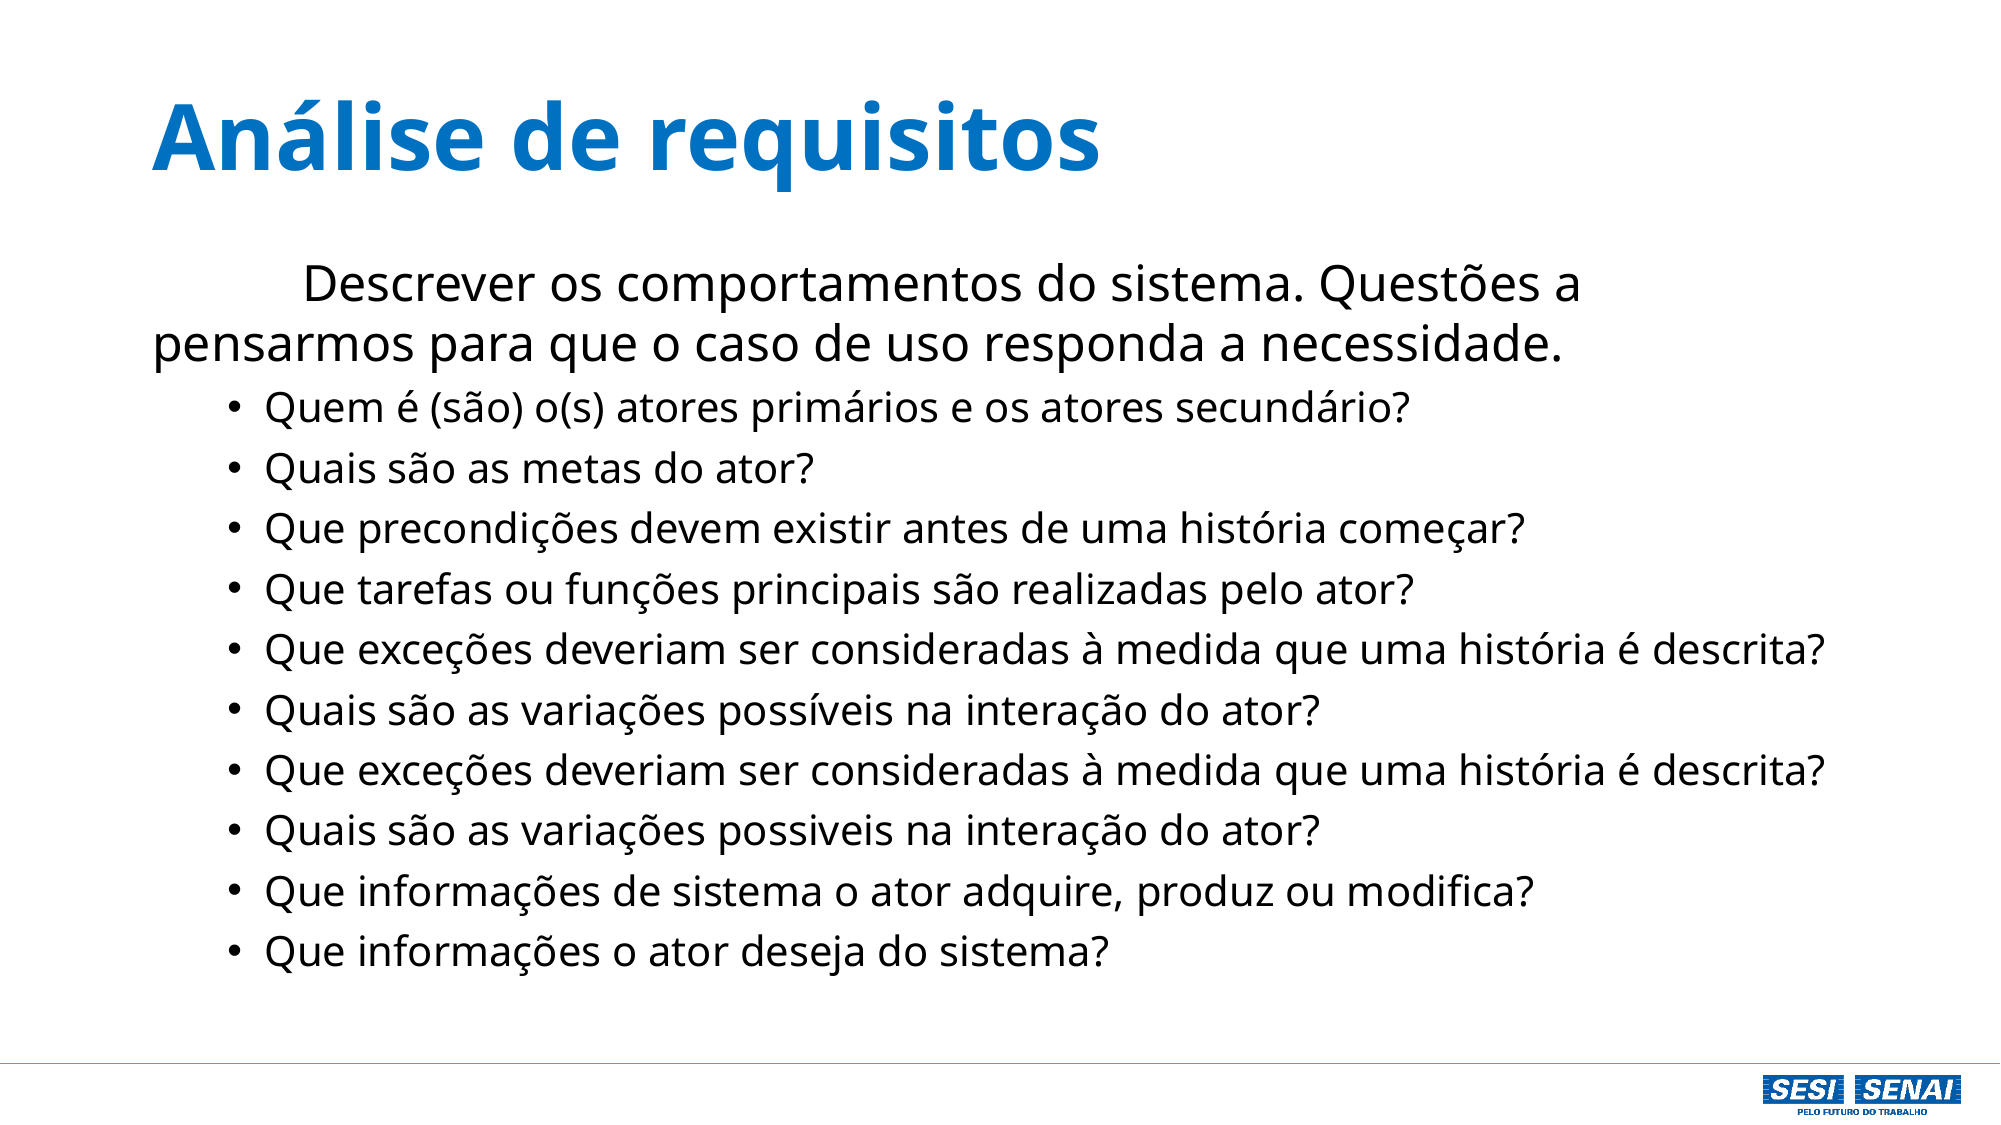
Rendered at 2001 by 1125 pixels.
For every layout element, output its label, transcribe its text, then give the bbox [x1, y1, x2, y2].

picture [1763, 1075, 1961, 1115]
title Análise de requisitos [137, 59, 1864, 208]
list Descrever os comportamentos do sistema. Questões a pensarmos para que o caso de uso responda a necessidade. Quem é (são) o(s) atores primários e os atores secundário? Quais são as metas do ator? Que precondições devem existir antes de uma história começar? Que tarefas ou funções principais são realizadas pelo ator? Que exceções deveriam ser consideradas à medida que uma história é descrita? Quais são as variações possíveis na interação do ator? Que exceções deveriam ser consideradas à medida que uma história é descrita? Quais são as variações possiveis na interação do ator? Que informações de sistema o ator adquire, produz ou modifica? Que informações o ator deseja do sistema? [137, 243, 1863, 1041]
